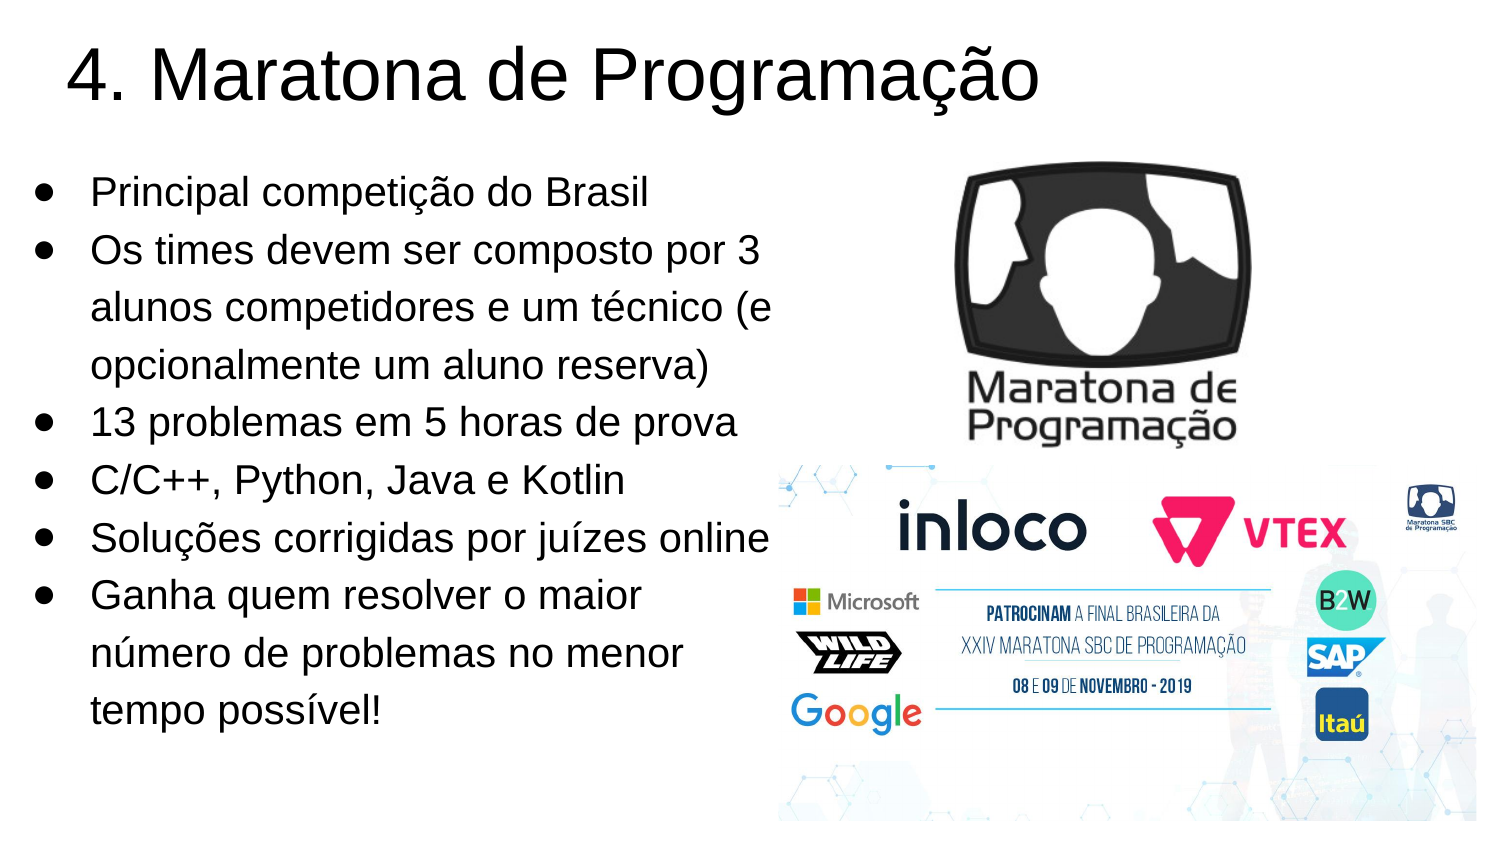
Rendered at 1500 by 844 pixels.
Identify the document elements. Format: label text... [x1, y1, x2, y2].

picture [778, 464, 1477, 821]
list Principal competição do Brasil Os times devem ser composto por 3 alunos competidores e um técnico (e opcionalmente um aluno reserva) 13 problemas em 5 horas de prova C/C++, Python, Java e Kotlin Soluções corrigidas por juízes online Ganha quem resolver o maior número de problemas no menor tempo possível! [0, 150, 805, 844]
title 4. Maratona de Programação [51, 10, 1449, 105]
picture [954, 161, 1252, 449]
